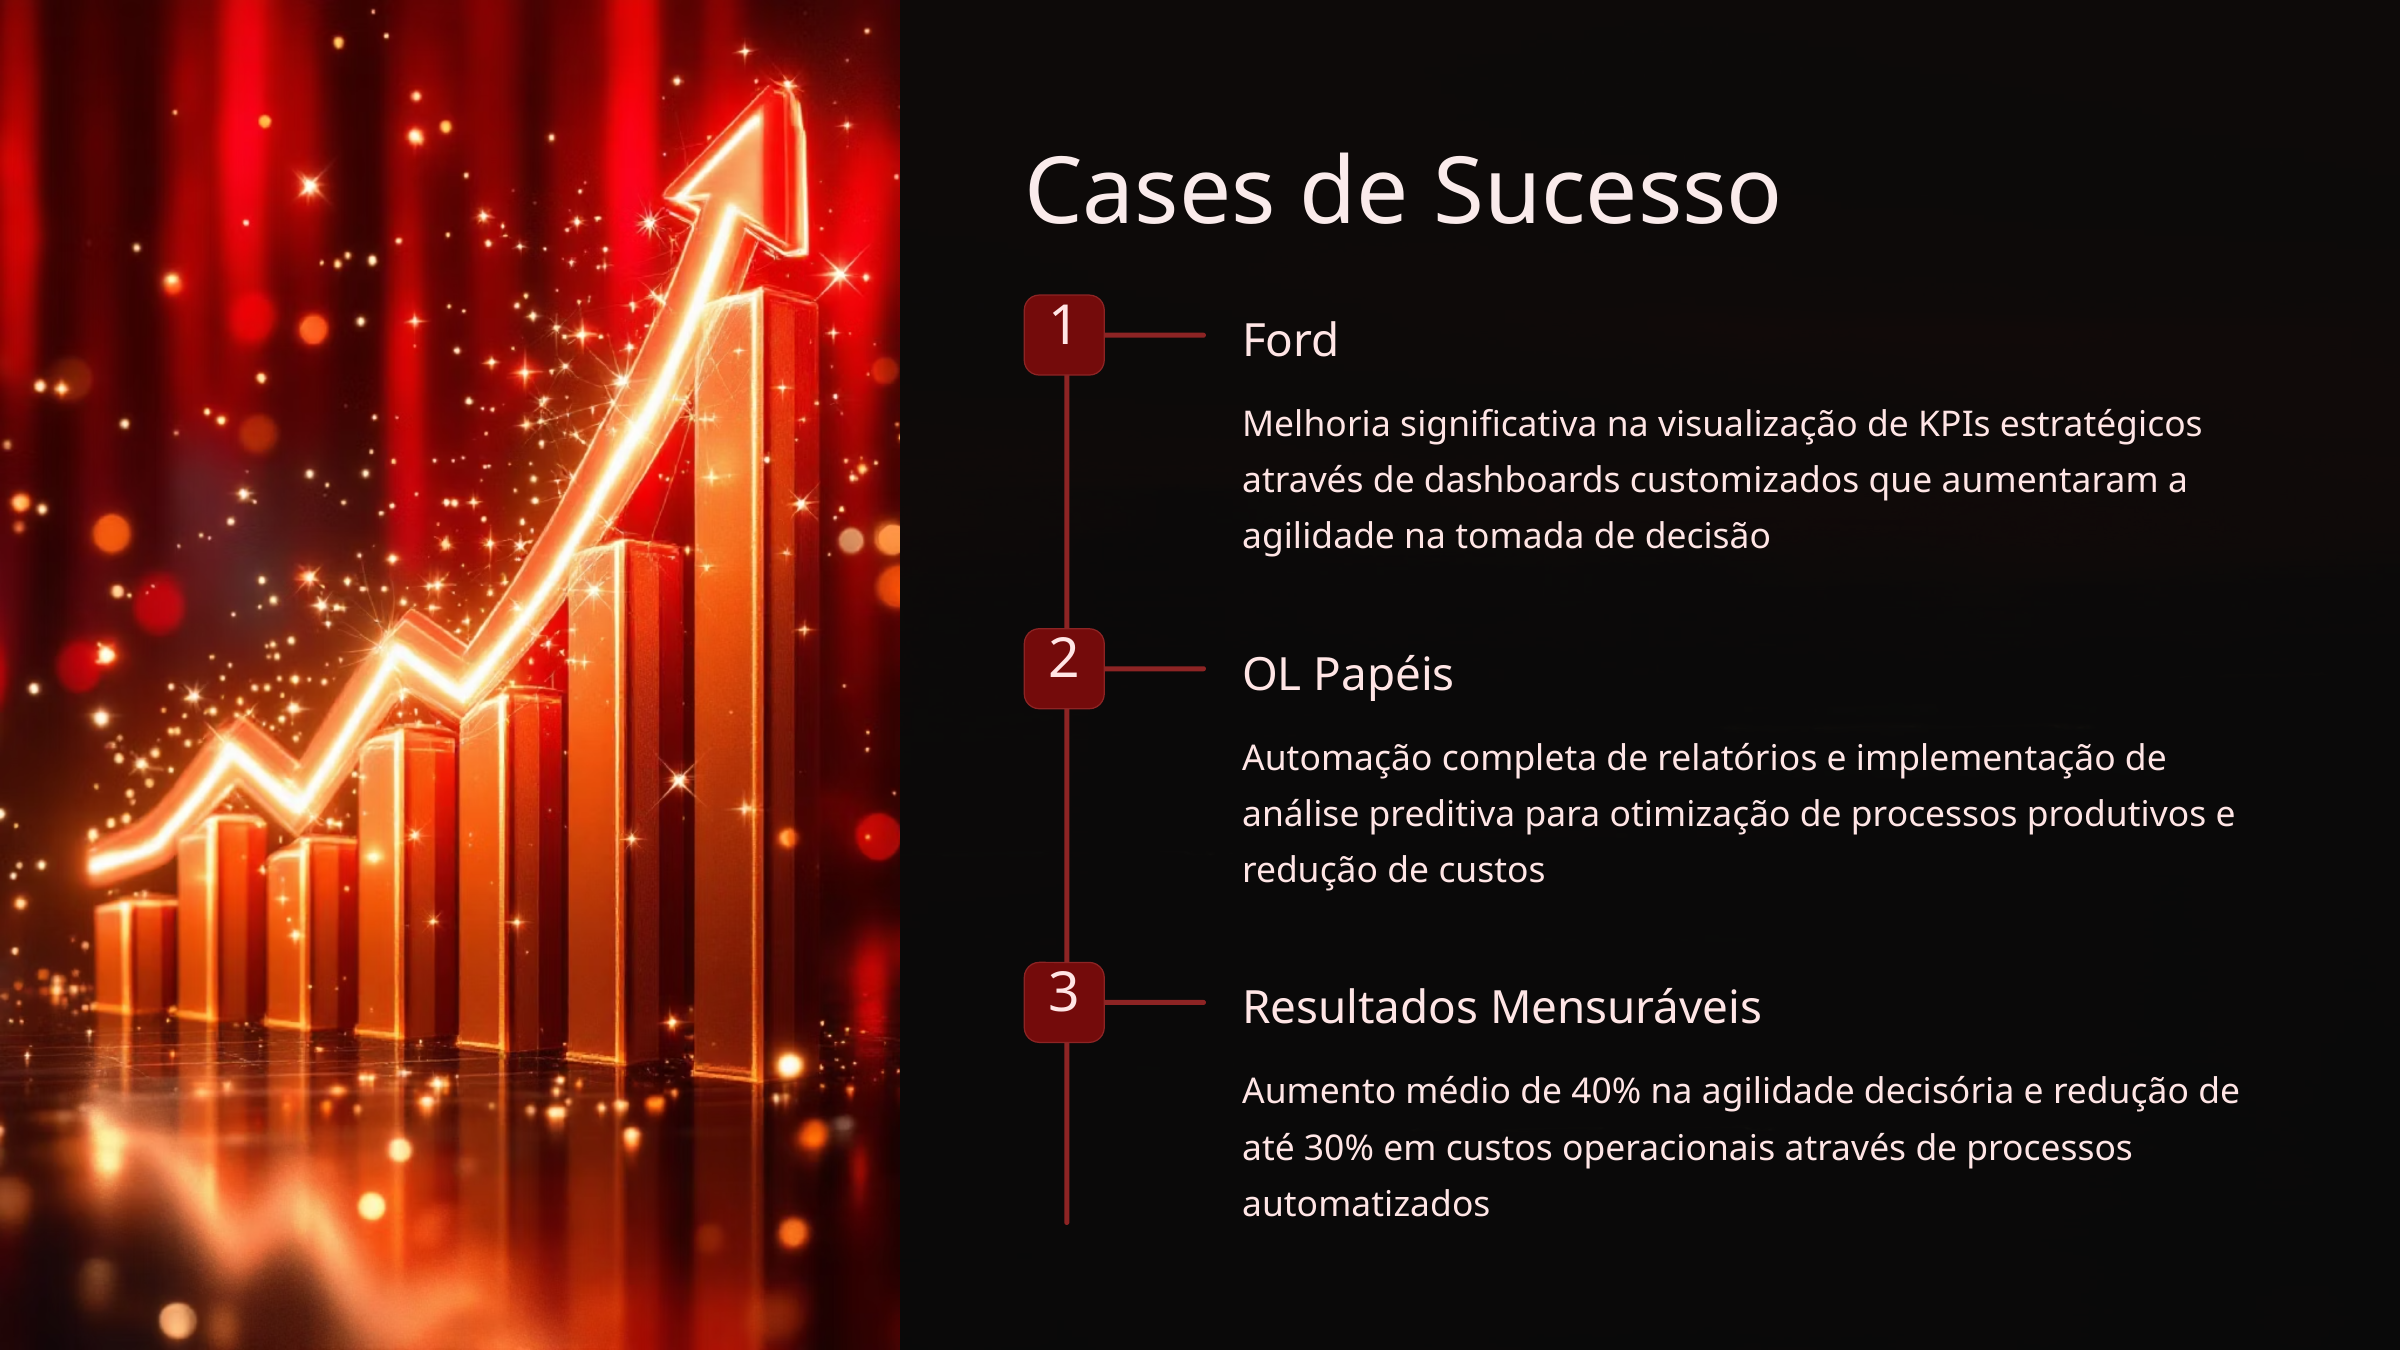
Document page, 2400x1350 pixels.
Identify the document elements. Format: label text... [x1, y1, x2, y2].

text_box [1064, 1043, 1070, 1225]
text_box [1064, 709, 1070, 962]
text_box OL Papéis [1242, 640, 1710, 700]
text_box [1064, 376, 1070, 628]
text_box Resultados Mensuráveis [1242, 974, 1924, 1033]
picture [0, 0, 900, 1350]
text_box [1105, 332, 1206, 338]
text_box Aumento médio de 40% na agilidade decisória e redução de até 30% em custos operacionais através de processos automatizados [1242, 1054, 2276, 1225]
text_box Automação completa de relatórios e implementação de análise preditiva para otimização de processos produtivos e redução de custos [1242, 720, 2276, 892]
text_box Ford [1242, 307, 1710, 366]
text_box Cases de Sucesso [1024, 124, 2043, 242]
text_box 3 [1036, 967, 1093, 1038]
text_box Melhoria significativa na visualização de KPIs estratégicos através de dashboards customizados que aumentaram a agilidade na tomada de decisão [1242, 387, 2276, 558]
text_box [1024, 628, 1105, 709]
text_box 2 [1036, 633, 1093, 704]
text_box [1024, 962, 1105, 1043]
text_box [1105, 999, 1206, 1005]
text_box 1 [1036, 300, 1093, 371]
text_box [1105, 666, 1206, 672]
text_box [1024, 295, 1105, 376]
